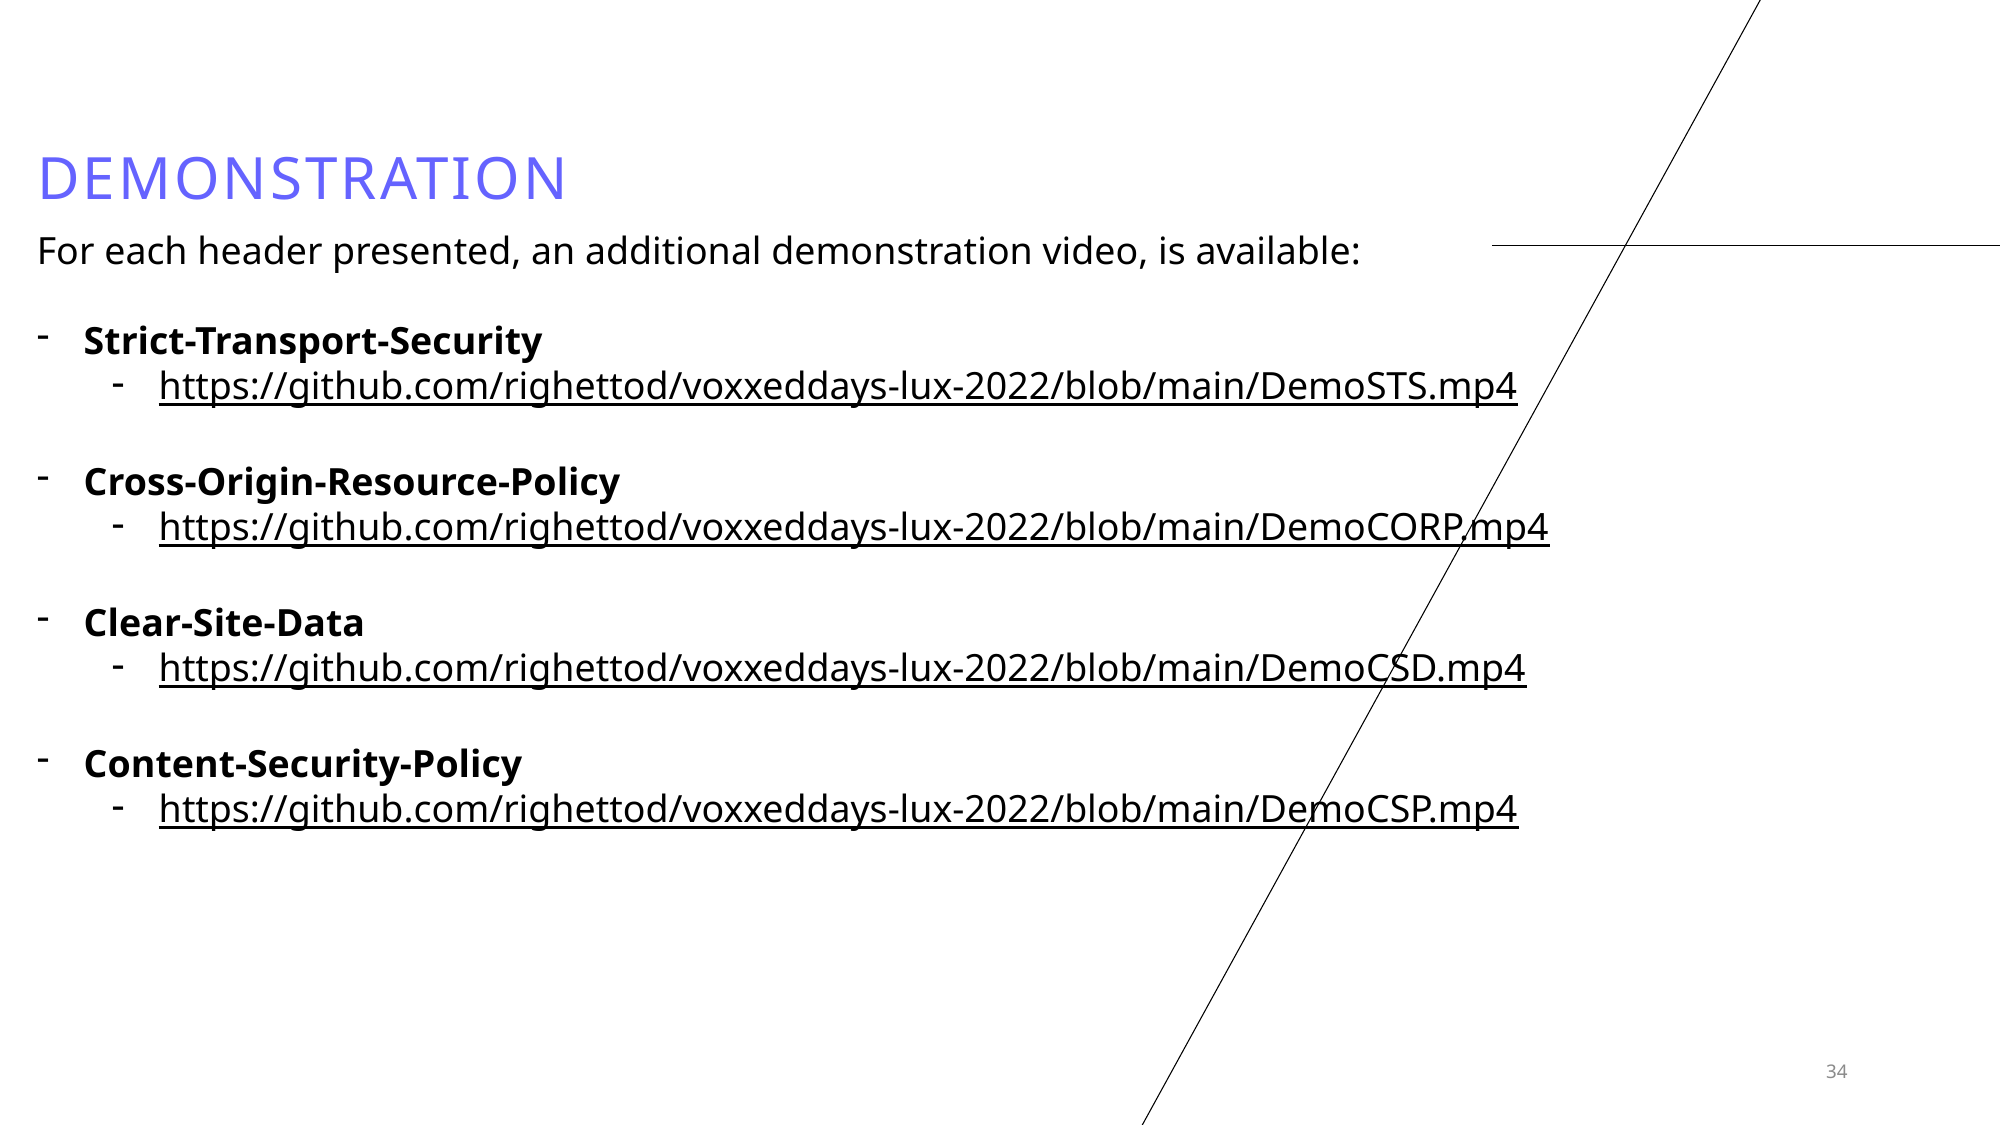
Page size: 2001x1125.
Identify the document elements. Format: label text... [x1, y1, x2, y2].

title demonstration [22, 22, 1944, 220]
text_box For each header presented, an additional demonstration video, is available: Strict-Transport-Security https://github.com/righettod/voxxeddays-lux-2022/blob/main/DemoSTS.mp4 Cross-Origin-Resource-Policy https://github.com/righettod/voxxeddays-lux-2022/blob/main/DemoCORP.mp4 Clear-Site-Data https://github.com/righettod/voxxeddays-lux-2022/blob/main/DemoCSD.mp4 Content-Security-Policy https://github.com/righettod/voxxeddays-lux-2022/blob/main/DemoCSP.mp4 [22, 219, 1702, 844]
slide_number 34 [1412, 1042, 1863, 1103]
